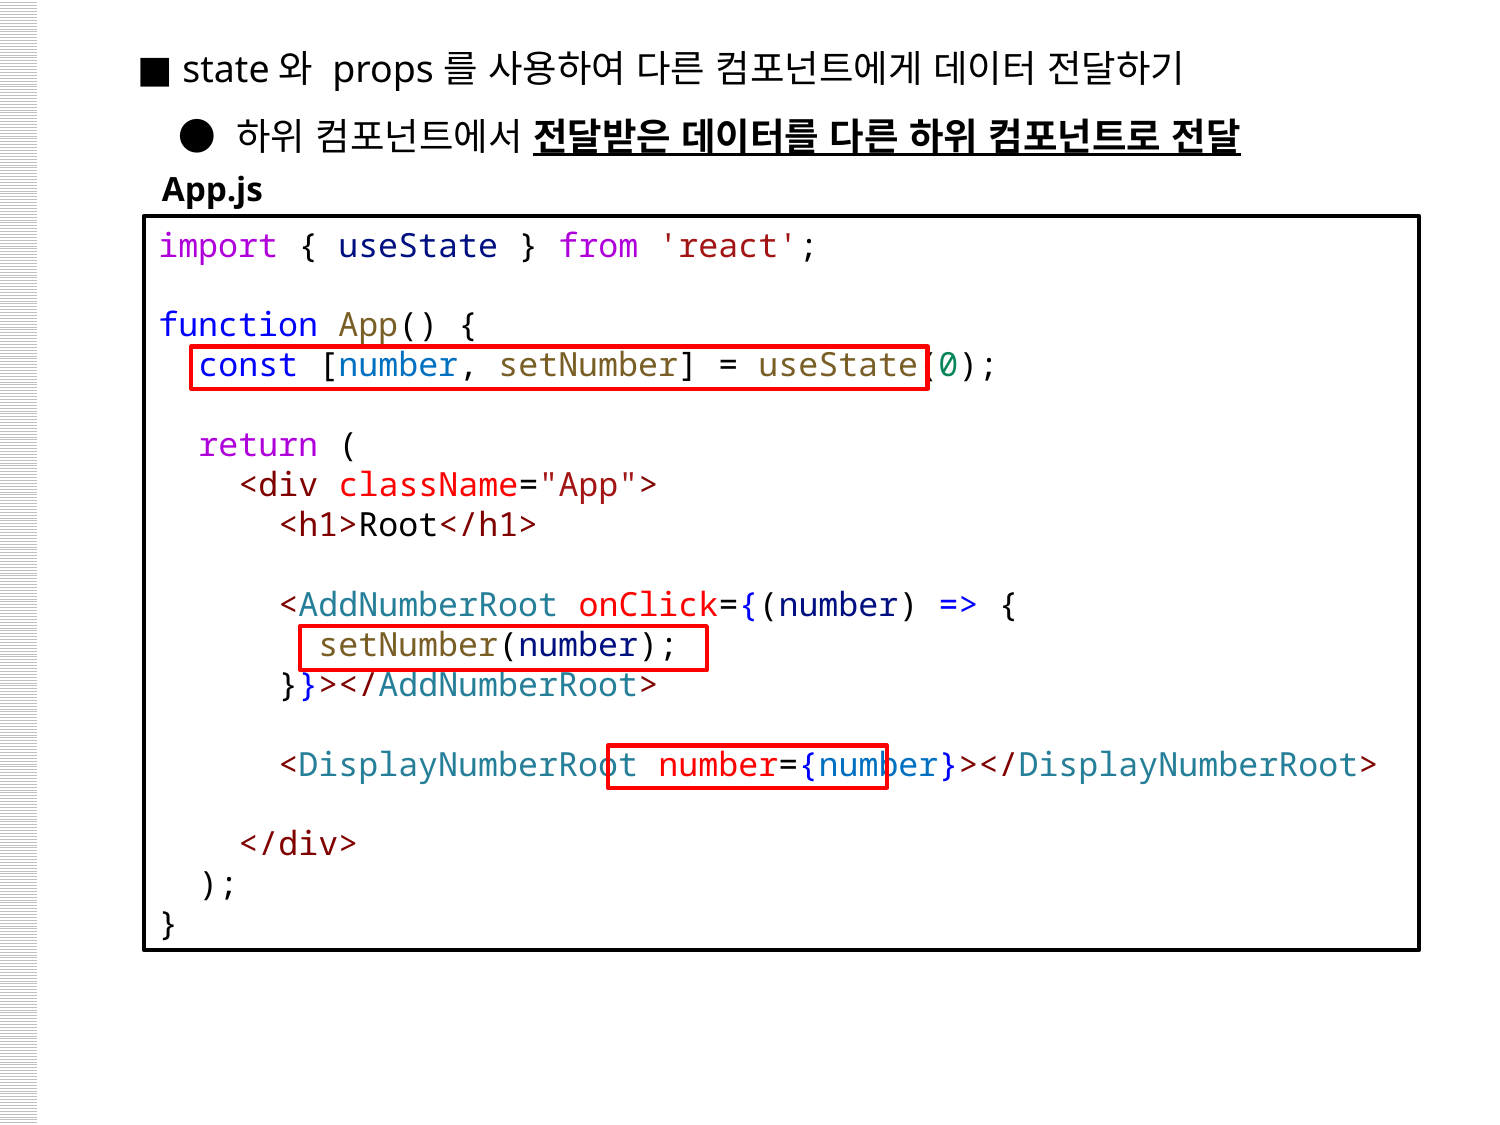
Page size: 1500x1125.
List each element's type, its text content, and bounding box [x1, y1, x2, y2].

text_box App.js [147, 160, 278, 216]
text_box [606, 743, 889, 790]
text_box ■ state와 props를 사용하여 다른 컴포넌트에게 데이터 전달하기 ● 하위 컴포넌트에서 전달받은 데이터를 다른 하위 컴포넌트로 전달 [122, 15, 1257, 166]
text_box [298, 624, 709, 672]
text_box [189, 344, 930, 391]
text_box import { useState } from 'react'; function App() { const [number, setNumber] = useState(0); return ( <div className="App"> <h1>Root</h1> <AddNumberRoot onClick={(number) => { setNumber(number); }}></AddNumberRoot> <DisplayNumberRoot number={number}></DisplayNumberRoot> </div> ); } [142, 214, 1421, 952]
